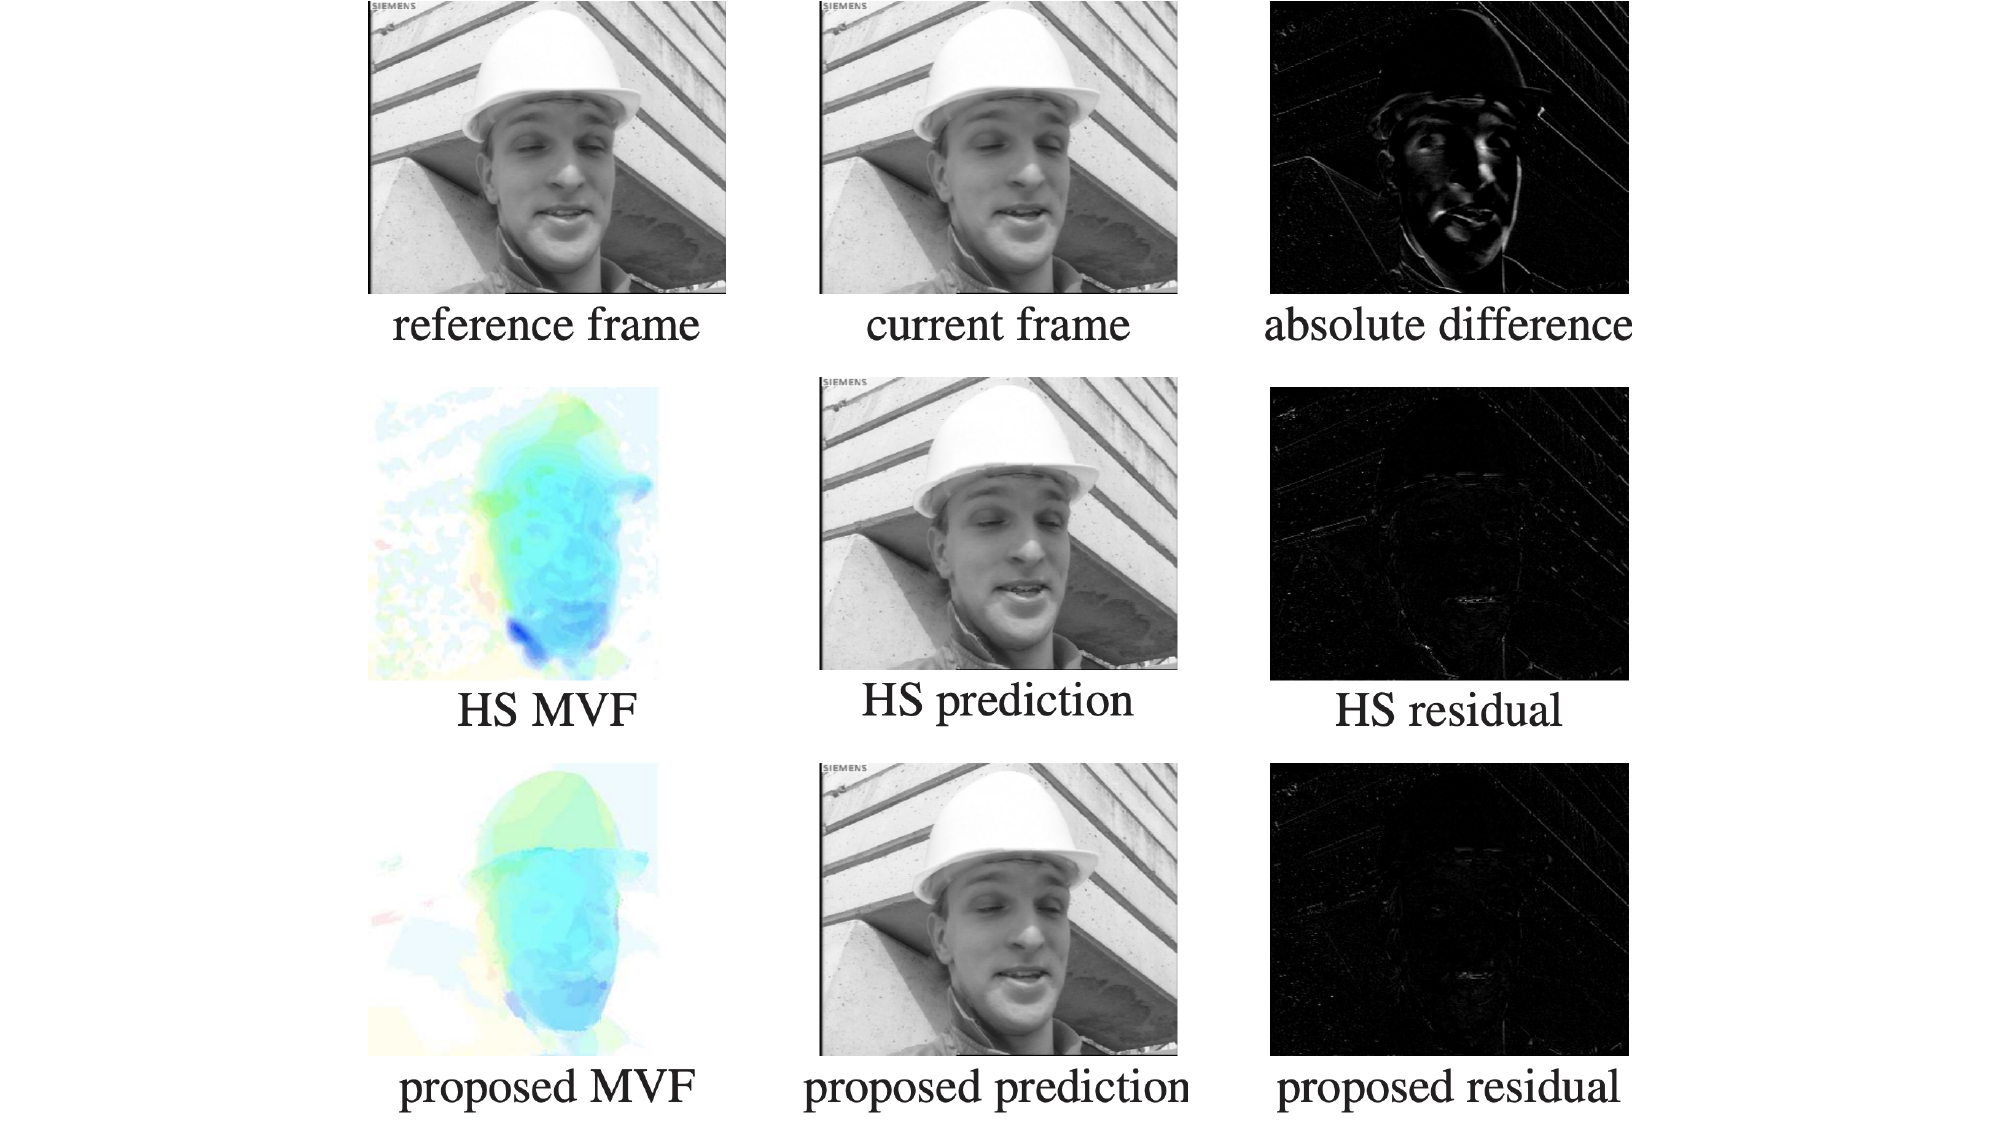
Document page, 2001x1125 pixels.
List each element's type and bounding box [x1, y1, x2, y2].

picture [368, 0, 1632, 1125]
